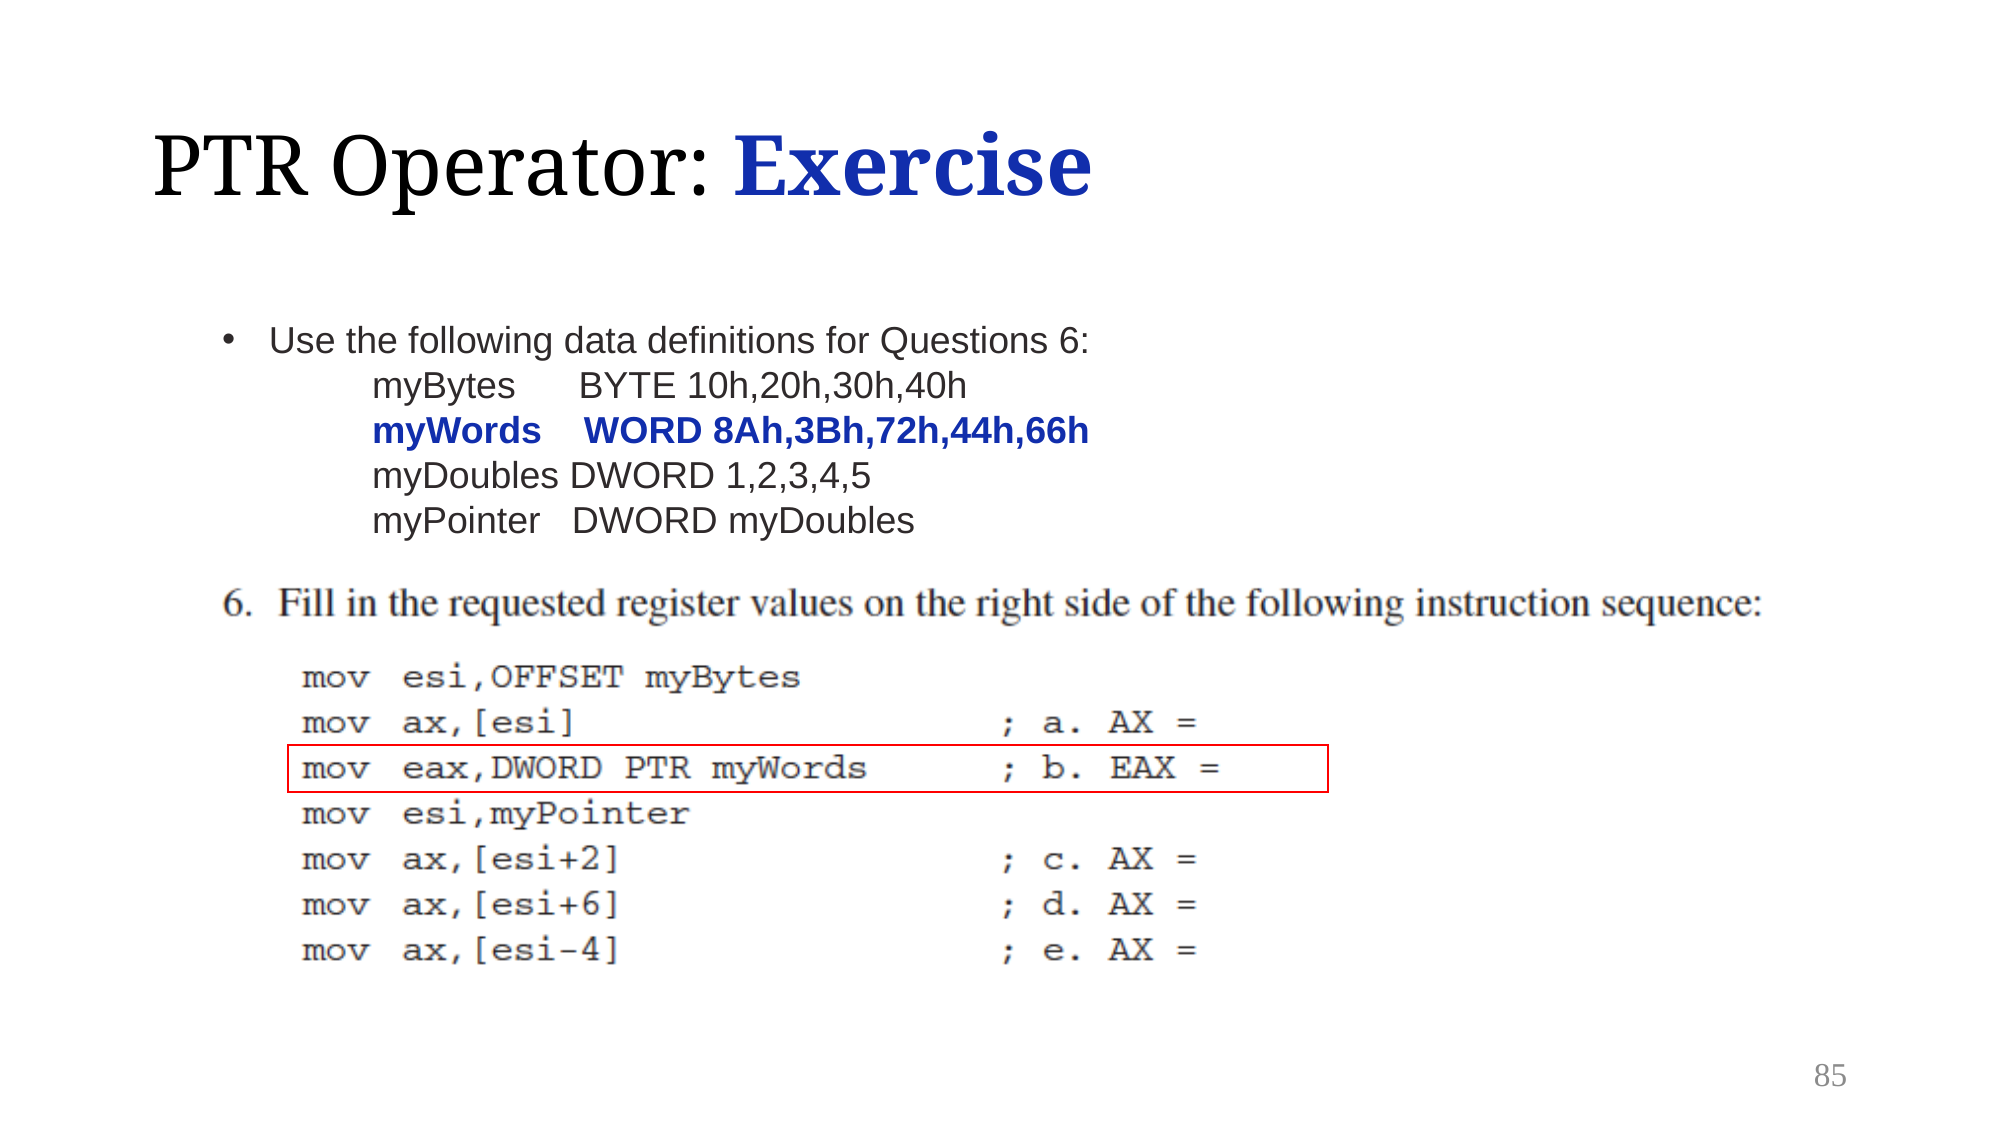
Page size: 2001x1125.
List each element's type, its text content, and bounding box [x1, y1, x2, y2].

text_box Use the following data definitions for Questions 6: myBytes BYTE 10h,20h,30h,40h myWords WORD 8Ah,3Bh,72h,44h,66h myDoubles DWORD 1,2,3,4,5 myPointer DWORD myDoubles [207, 308, 1328, 549]
picture [179, 571, 1801, 1016]
title PTR Operator: Exercise [137, 59, 1863, 278]
slide_number 85 [1412, 1042, 1863, 1103]
